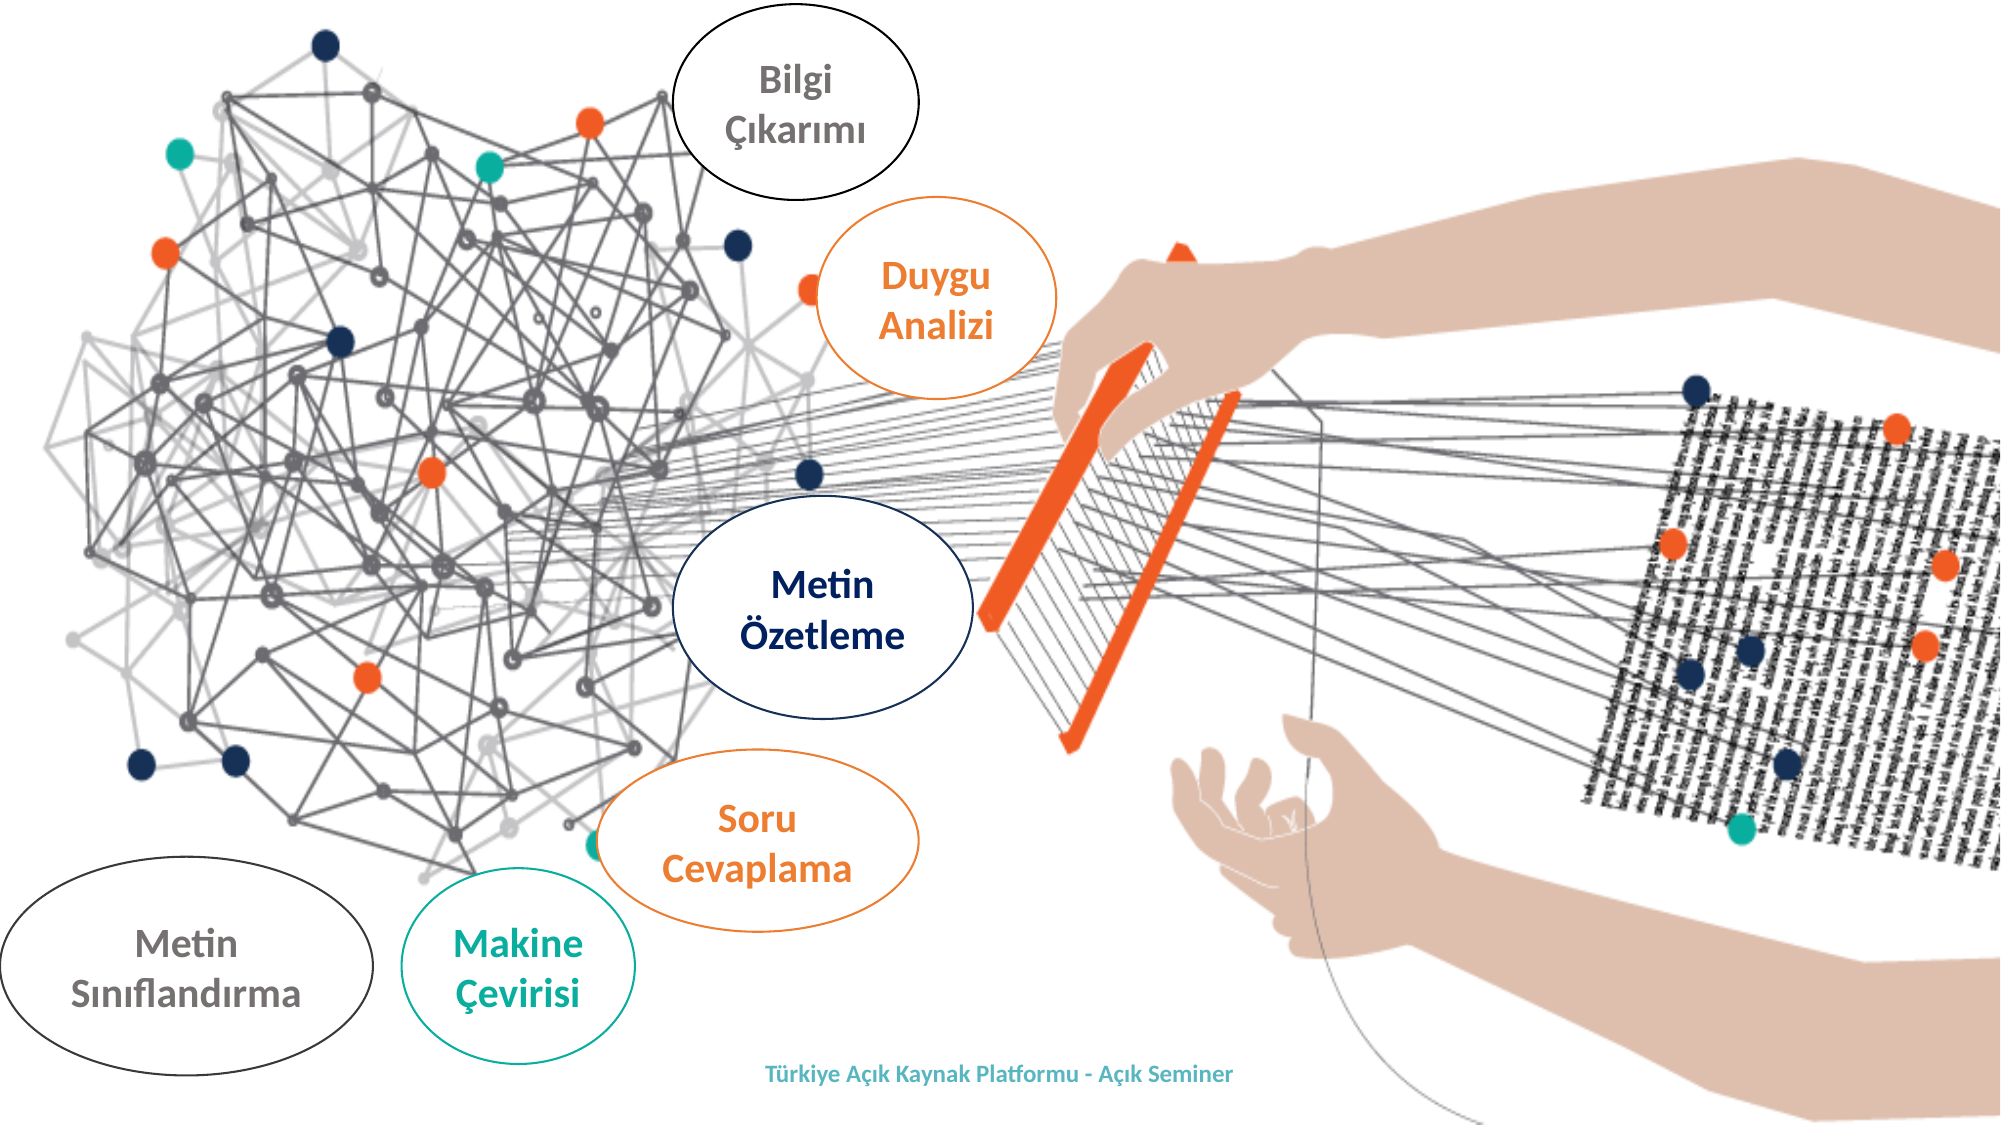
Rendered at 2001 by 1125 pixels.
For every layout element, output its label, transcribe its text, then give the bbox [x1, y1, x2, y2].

text_box Makine Çevirisi [400, 867, 636, 1066]
text_box Bilgi Çıkarımı [671, 3, 920, 201]
text_box Türkiye Açık Kaynak Platformu - Açık Seminer [662, 1042, 1338, 1103]
text_box Soru Cevaplama [595, 748, 920, 933]
text_box Metin Sınıflandırma [0, 855, 374, 1077]
picture [0, 0, 2001, 1125]
text_box Duygu Analizi [815, 195, 1058, 401]
text_box Metin Özetleme [671, 494, 974, 721]
